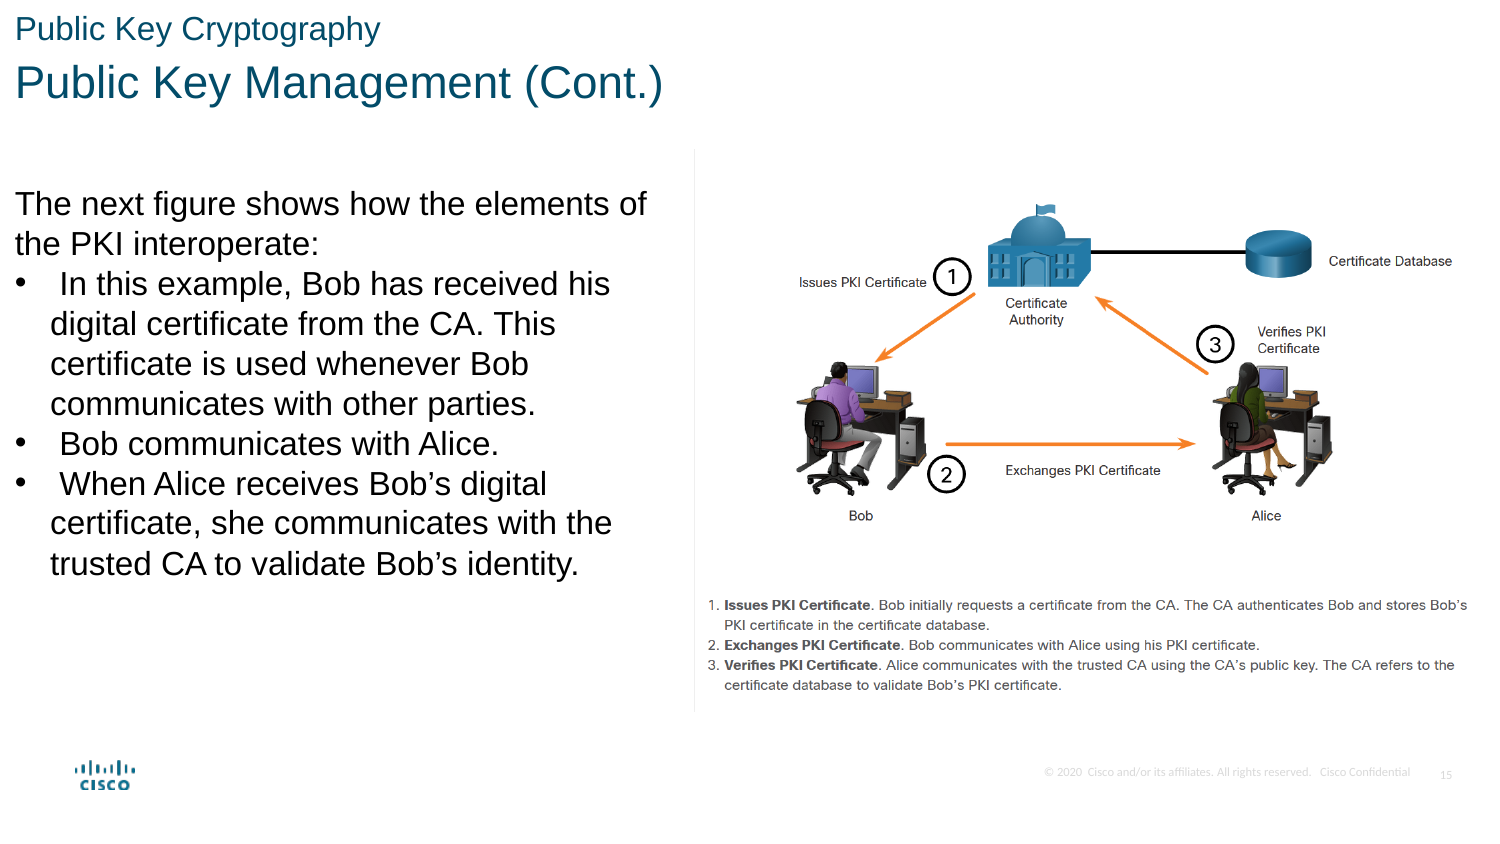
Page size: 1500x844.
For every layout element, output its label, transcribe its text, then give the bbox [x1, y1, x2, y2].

slide_number <number> [1425, 759, 1500, 797]
text_box The next figure shows how the elements of the PKI interoperate: In this example, Bob has received his digital certificate from the CA. This certificate is used whenever Bob communicates with other parties. Bob communicates with Alice. When Alice receives Bob’s digital certificate, she communicates with the trusted CA to validate Bob’s identity. [0, 133, 693, 747]
list Public Key Management (Cont.) [0, 45, 1500, 195]
picture [692, 149, 1487, 712]
list Public Key Cryptography [0, 0, 1500, 45]
picture [75, 759, 135, 790]
